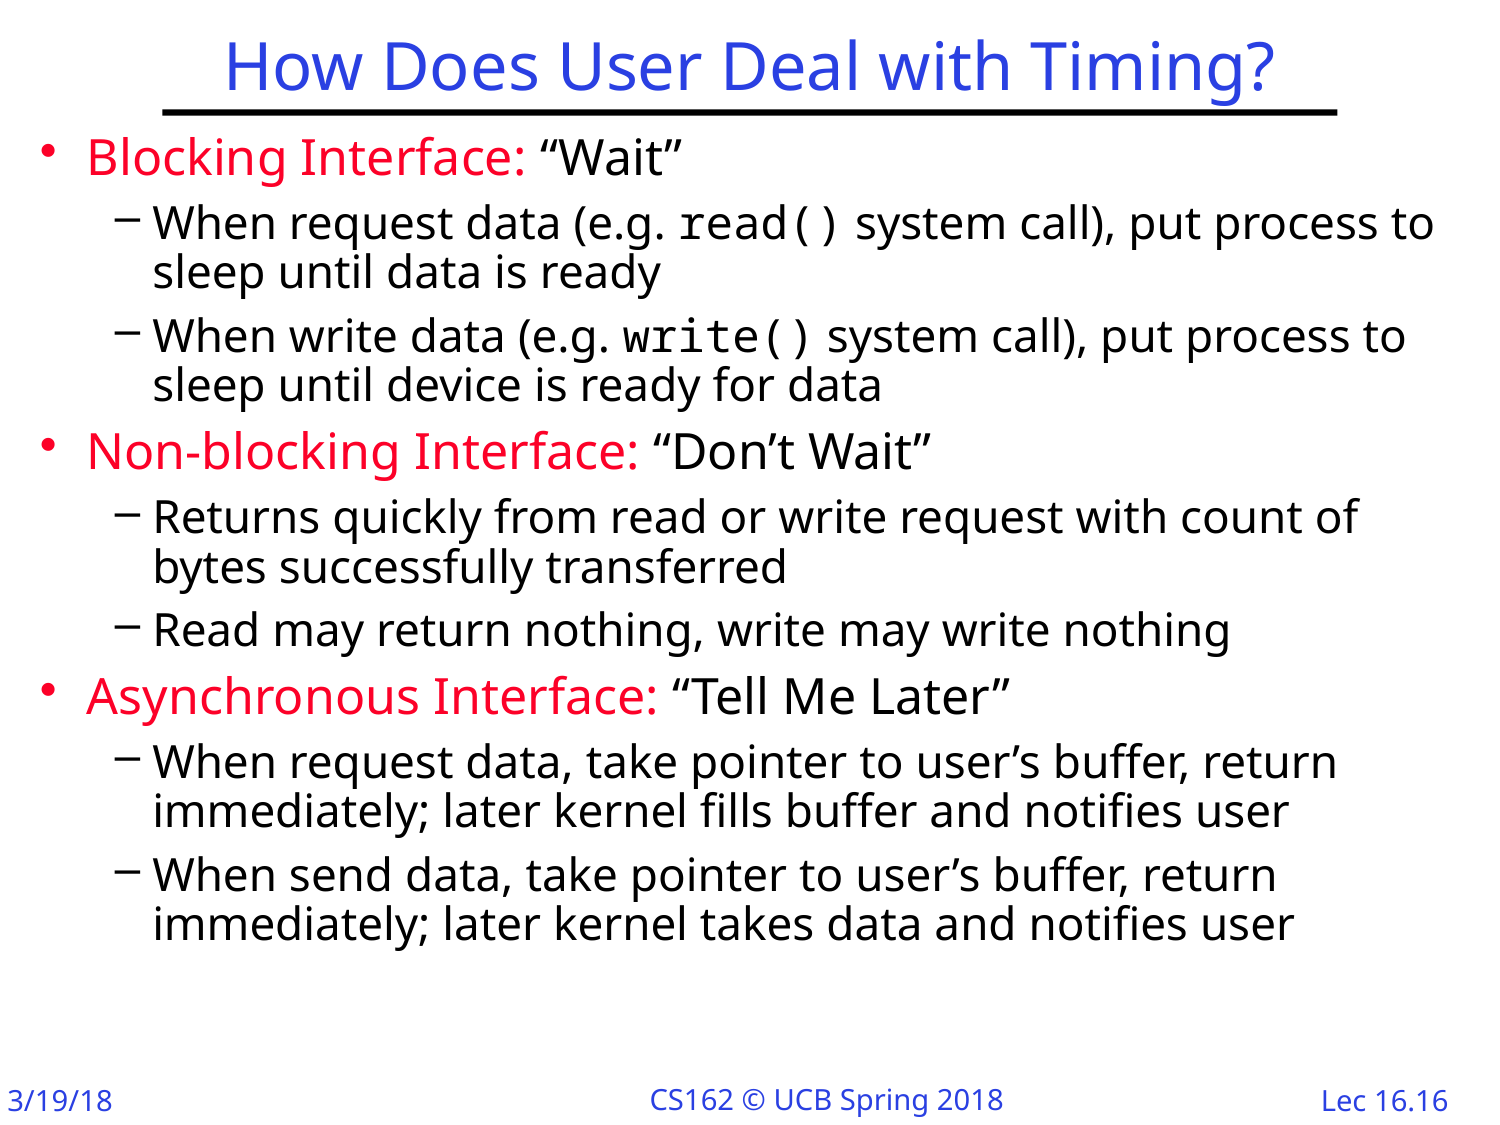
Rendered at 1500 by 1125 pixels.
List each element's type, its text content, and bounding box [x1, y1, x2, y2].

title How Does User Deal with Timing? [99, 24, 1400, 113]
list Blocking Interface: “Wait” When request data (e.g. read() system call), put process to sleep until data is ready When write data (e.g. write() system call), put process to sleep until device is ready for data Non-blocking Interface: “Don’t Wait” Returns quickly from read or write request with count of bytes successfully transferred Read may return nothing, write may write nothing Asynchronous Interface: “Tell Me Later” When request data, take pointer to user’s buffer, return immediately; later kernel fills buffer and notifies user When send data, take pointer to user’s buffer, return immediately; later kernel takes data and notifies user [24, 125, 1475, 1038]
